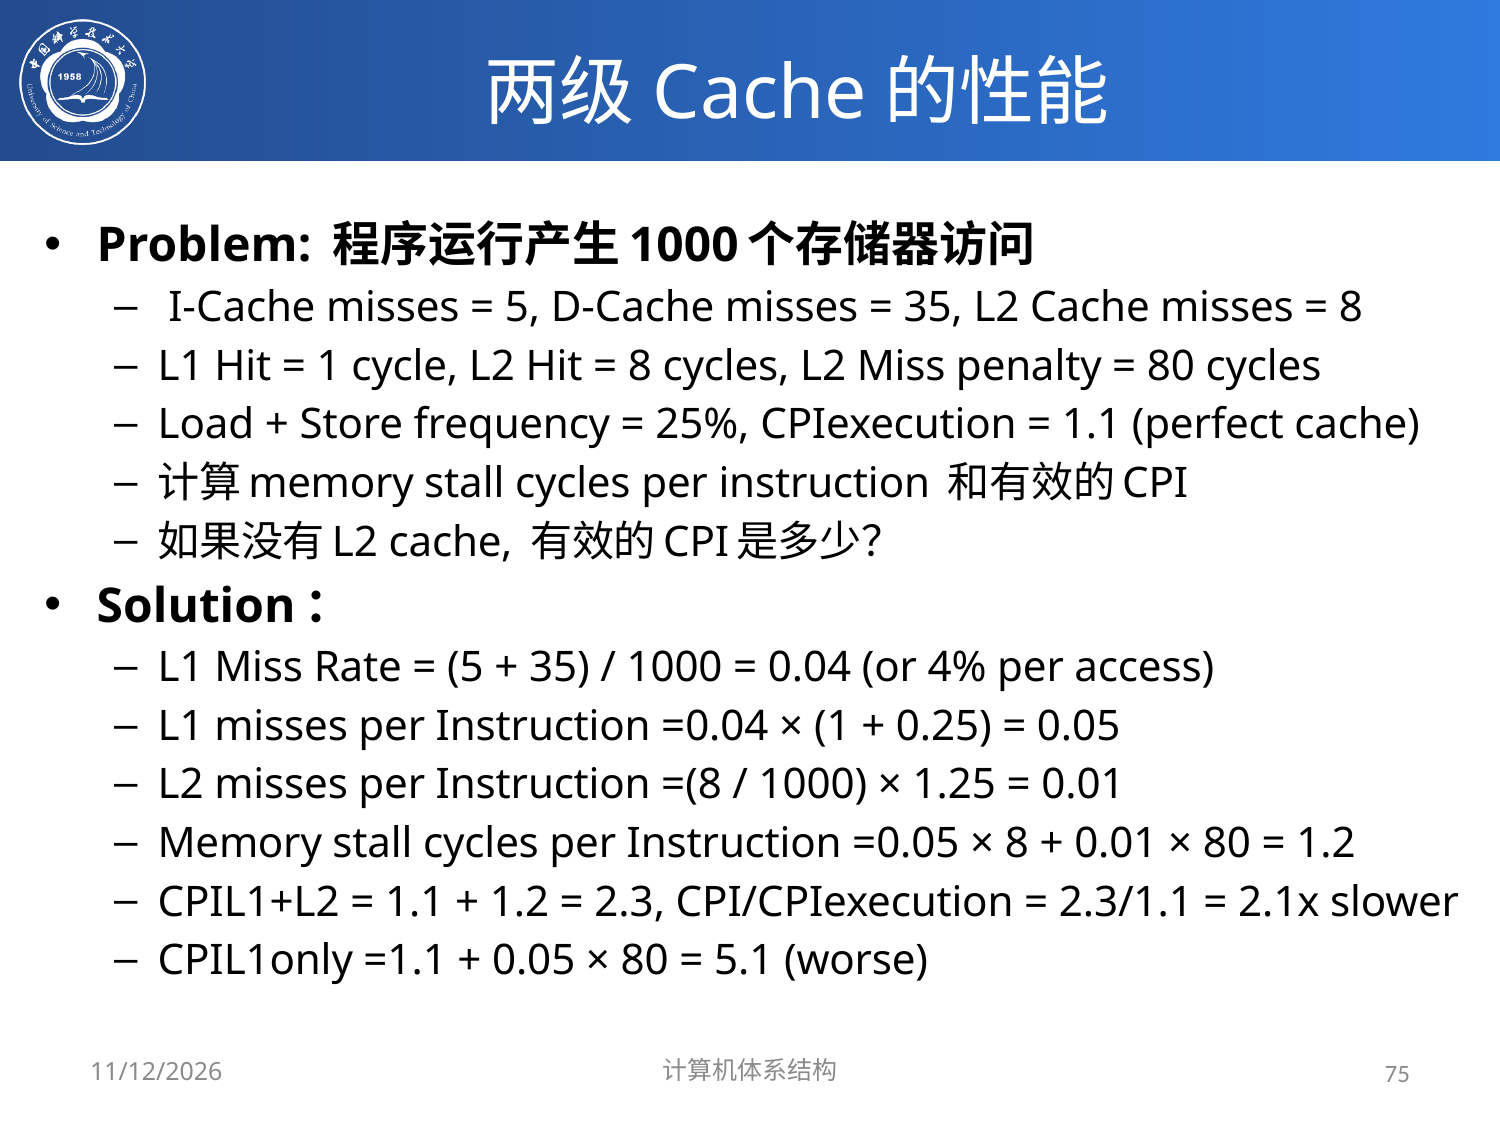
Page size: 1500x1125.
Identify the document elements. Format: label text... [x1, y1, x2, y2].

footer 计算机体系结构 [512, 1042, 988, 1103]
picture [19, 19, 146, 145]
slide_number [75, 1042, 425, 1103]
slide_number 75 [1074, 1042, 1425, 1103]
title 两级Cache的性能 [169, 24, 1425, 153]
list Problem: 程序运行产生1000个存储器访问 I-Cache misses = 5, D-Cache misses = 35, L2 Cache misses = 8 L1 Hit = 1 cycle, L2 Hit = 8 cycles, L2 Miss penalty = 80 cycles Load + Store frequency = 25%, CPIexecution = 1.1 (perfect cache) 计算memory stall cycles per instruction 和有效的CPI 如果没有L2 cache, 有效的CPI是多少？ Solution： L1 Miss Rate = (5 + 35) / 1000 = 0.04 (or 4% per access) L1 misses per Instruction =0.04 × (1 + 0.25) = 0.05 L2 misses per Instruction =(8 / 1000) × 1.25 = 0.01 Memory stall cycles per Instruction =0.05 × 8 + 0.01 × 80 = 1.2 CPIL1+L2 = 1.1 + 1.2 = 2.3, CPI/CPIexecution = 2.3/1.1 = 2.1x slower CPIL1only =1.1 + 0.05 × 80 = 5.1 (worse) [29, 206, 1478, 1036]
